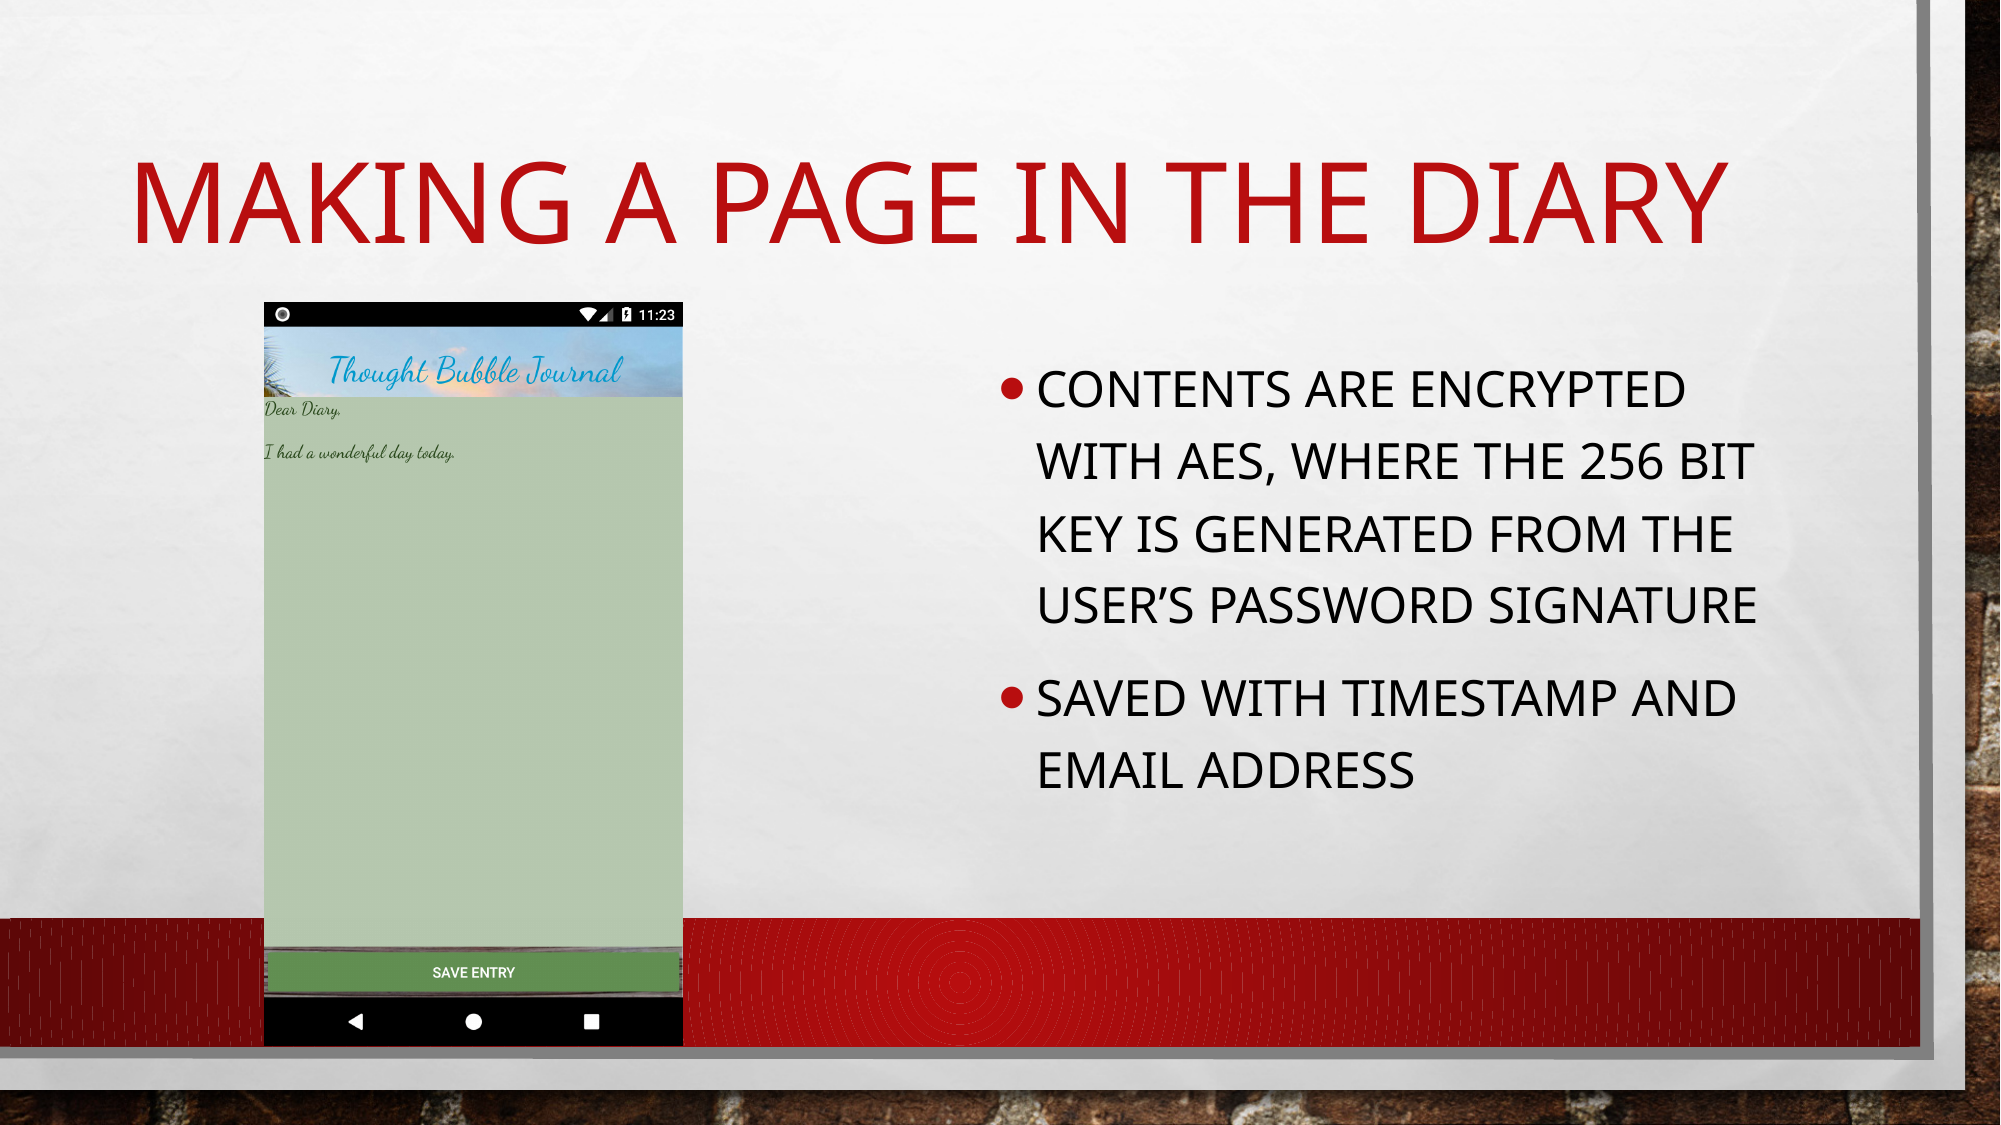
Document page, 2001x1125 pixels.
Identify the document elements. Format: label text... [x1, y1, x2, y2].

picture [0, 0, 2000, 1125]
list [263, 301, 683, 1047]
title making A PAGE IN THE DIARY [112, 112, 1818, 303]
list CONTENTS ARE ENCRYPTED WITH AES, WHERE THE 256 BIT KEY IS GENERATED FROM THE USER’S PASSWORD SIGNATURE SAVED WITH TIMESTAMP AND EMAIL ADDRESS [983, 338, 1818, 882]
